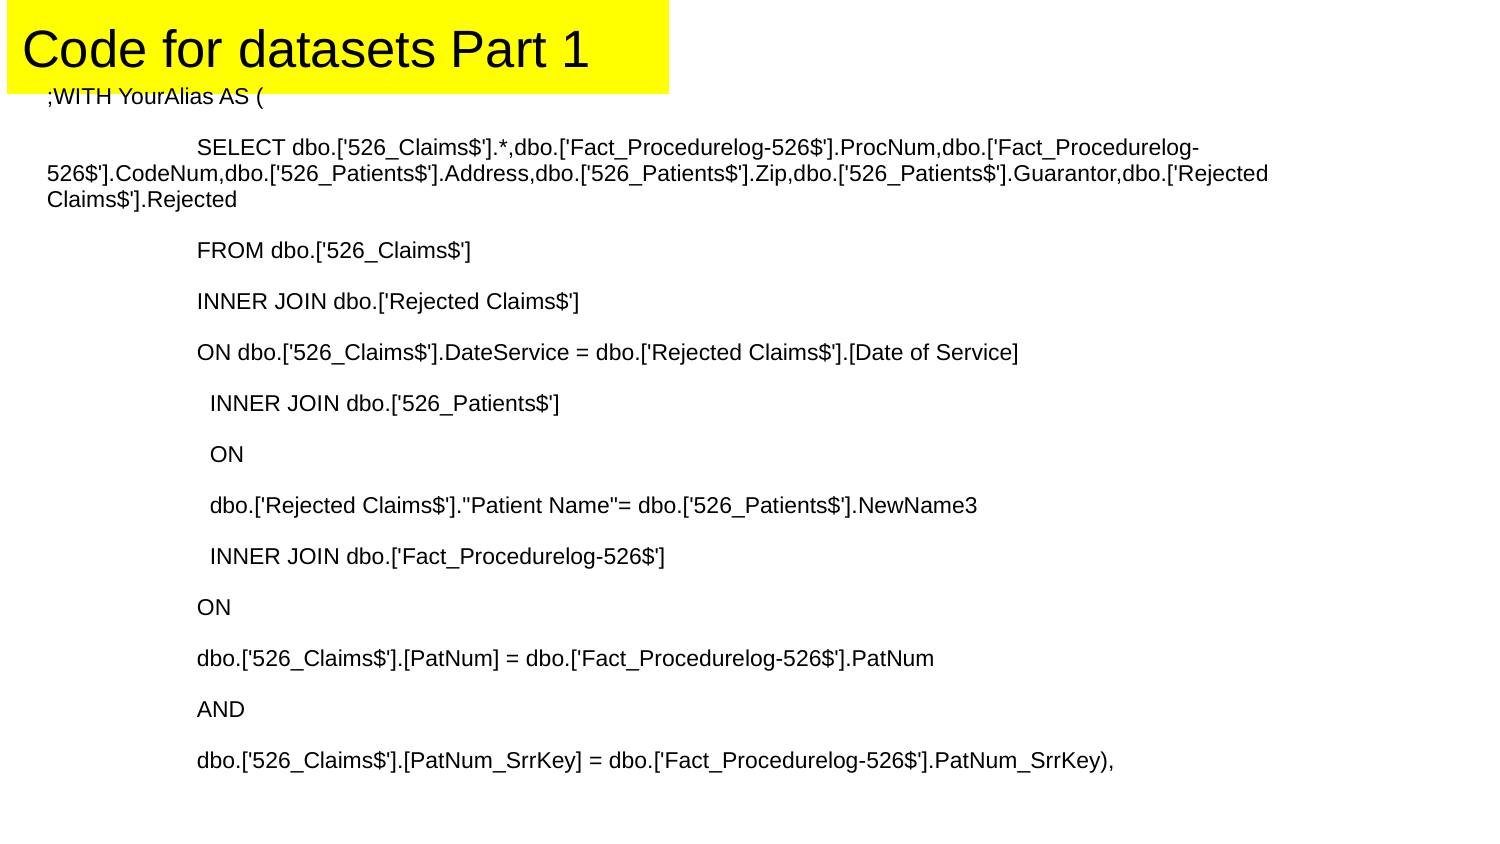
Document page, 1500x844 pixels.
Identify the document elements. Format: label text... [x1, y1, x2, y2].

list ;WITH YourAlias AS ( SELECT dbo.['526_Claims$'].*,dbo.['Fact_Procedurelog-526$'].ProcNum,dbo.['Fact_Procedurelog-526$'].CodeNum,dbo.['526_Patients$'].Address,dbo.['526_Patients$'].Zip,dbo.['526_Patients$'].Guarantor,dbo.['Rejected Claims$'].Rejected FROM dbo.['526_Claims$'] INNER JOIN dbo.['Rejected Claims$'] ON dbo.['526_Claims$'].DateService = dbo.['Rejected Claims$'].[Date of Service] INNER JOIN dbo.['526_Patients$'] ON dbo.['Rejected Claims$']."Patient Name"= dbo.['526_Patients$'].NewName3 INNER JOIN dbo.['Fact_Procedurelog-526$'] ON dbo.['526_Claims$'].[PatNum] = dbo.['Fact_Procedurelog-526$'].PatNum AND dbo.['526_Claims$'].[PatNum_SrrKey] = dbo.['Fact_Procedurelog-526$'].PatNum_SrrKey), [31, 68, 1430, 844]
title Code for datasets Part 1 [7, 0, 669, 94]
